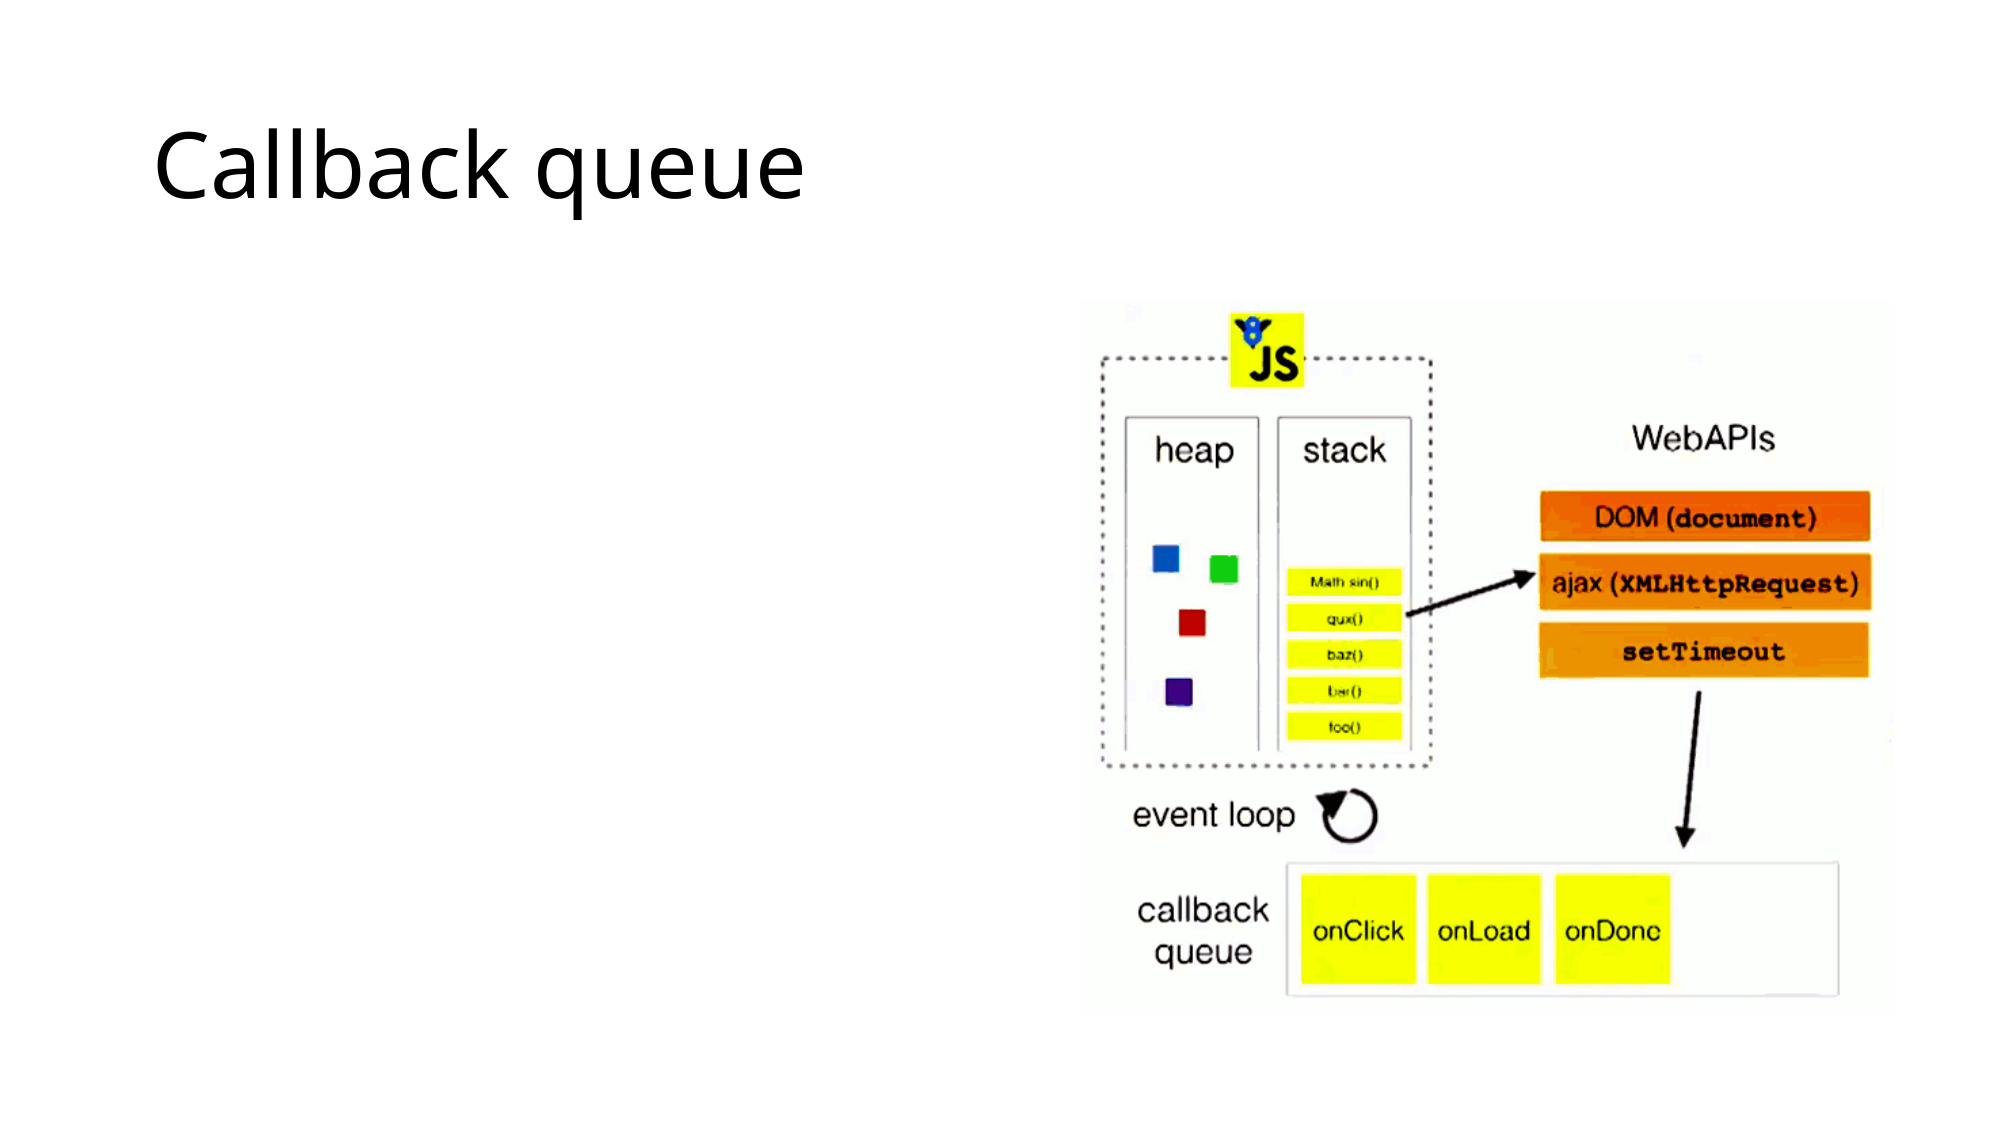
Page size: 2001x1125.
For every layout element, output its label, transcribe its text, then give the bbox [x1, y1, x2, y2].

picture [1079, 299, 1894, 1014]
title Callback queue [137, 59, 1863, 278]
